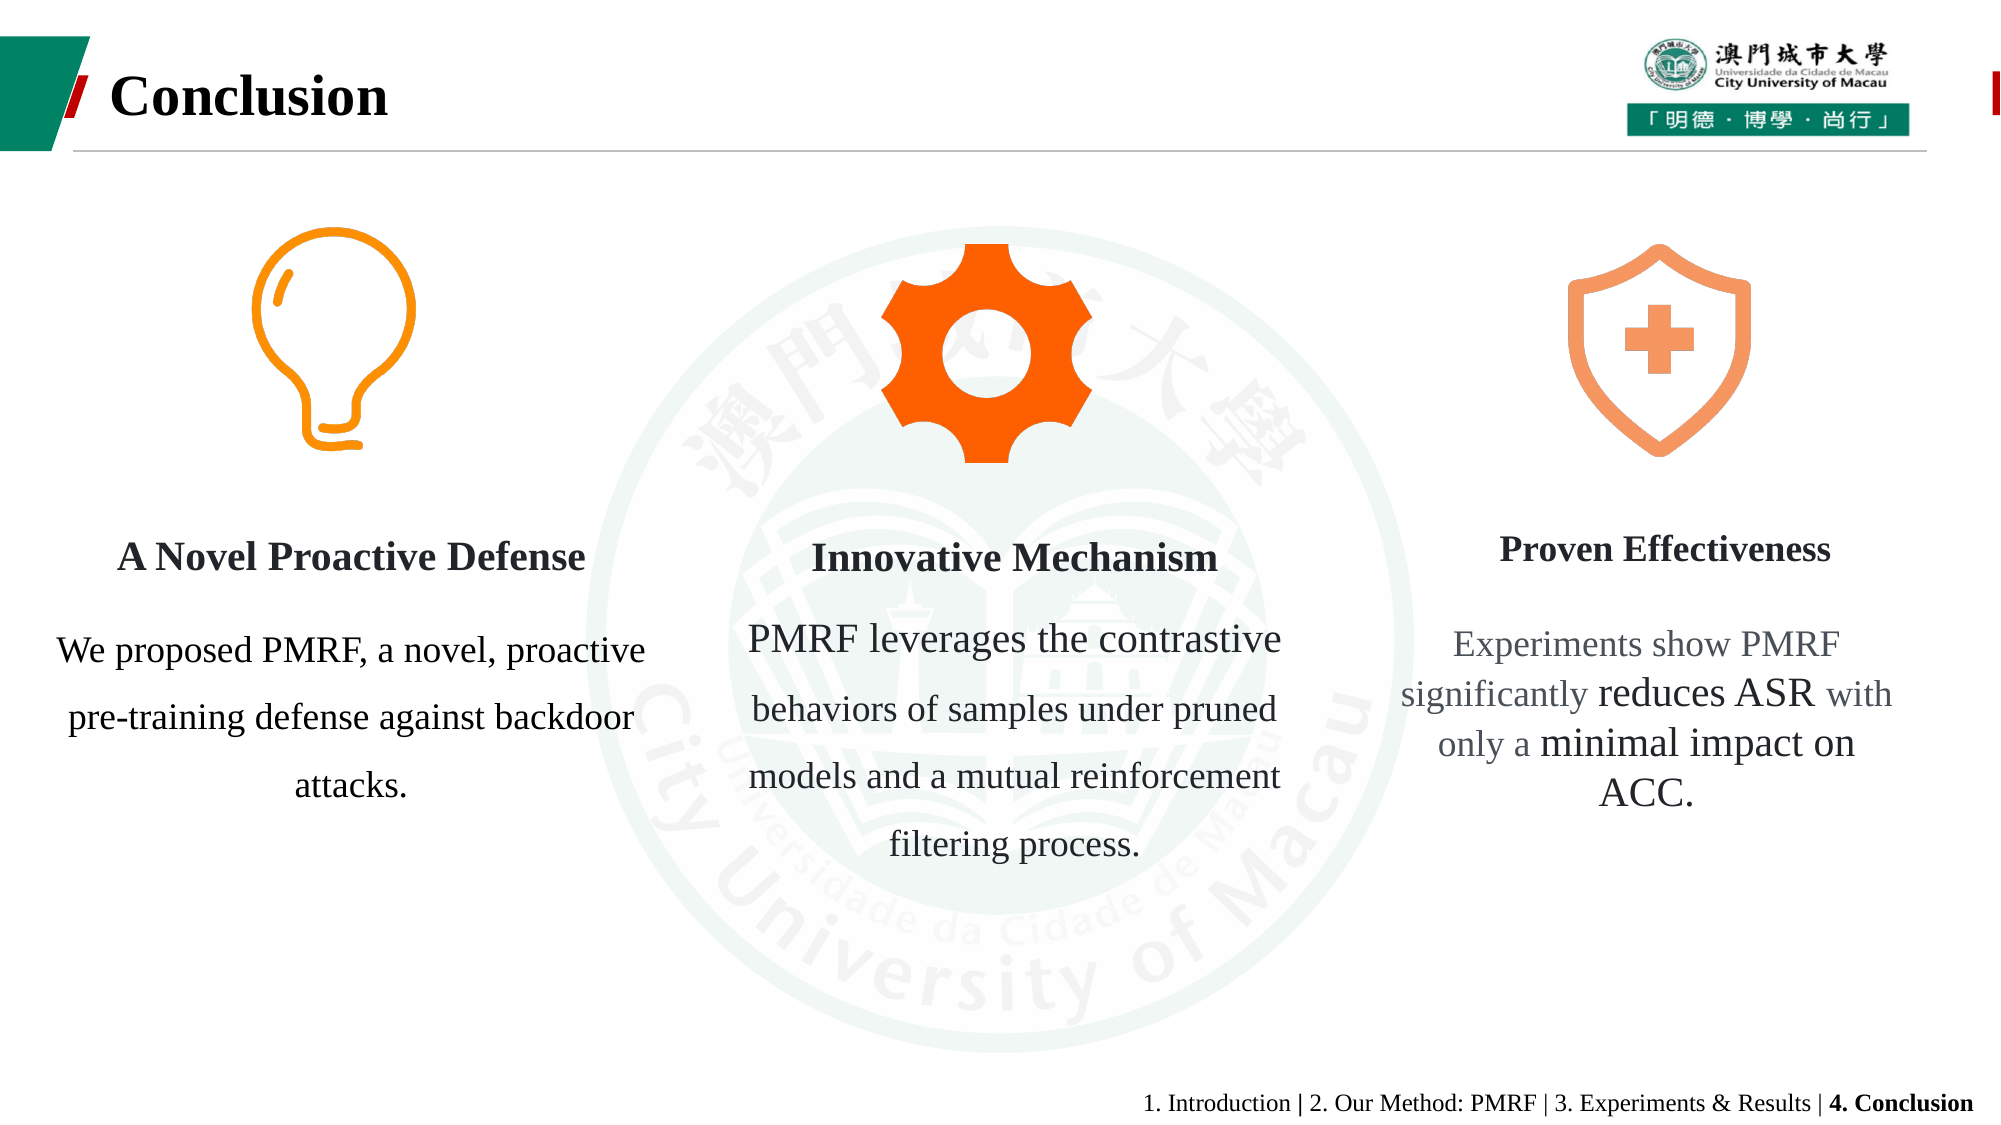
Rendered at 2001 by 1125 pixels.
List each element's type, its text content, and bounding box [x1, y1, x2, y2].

text_box Innovative Mechanism [727, 497, 1303, 587]
picture [877, 244, 1096, 463]
text_box Experiments show PMRF significantly reduces ASR with only a minimal impact on ACC. [1384, 612, 1910, 822]
picture [208, 215, 456, 463]
picture [1553, 244, 1766, 457]
text_box Proven Effectiveness [1341, 516, 1991, 577]
text_box A Novel Proactive Defense We proposed PMRF, a novel, proactive pre-training defense against backdoor attacks. [14, 496, 689, 813]
picture [1606, 22, 1930, 144]
text_box 1. Introduction | 2. Our Method: PMRF | 3. Experiments & Results | 4. Conclusion [1128, 1079, 2000, 1125]
text_box PMRF leverages the contrastive behaviors of samples under pruned models and a mutual reinforcement filtering process. [727, 587, 1303, 872]
title Conclusion [94, 57, 1513, 136]
